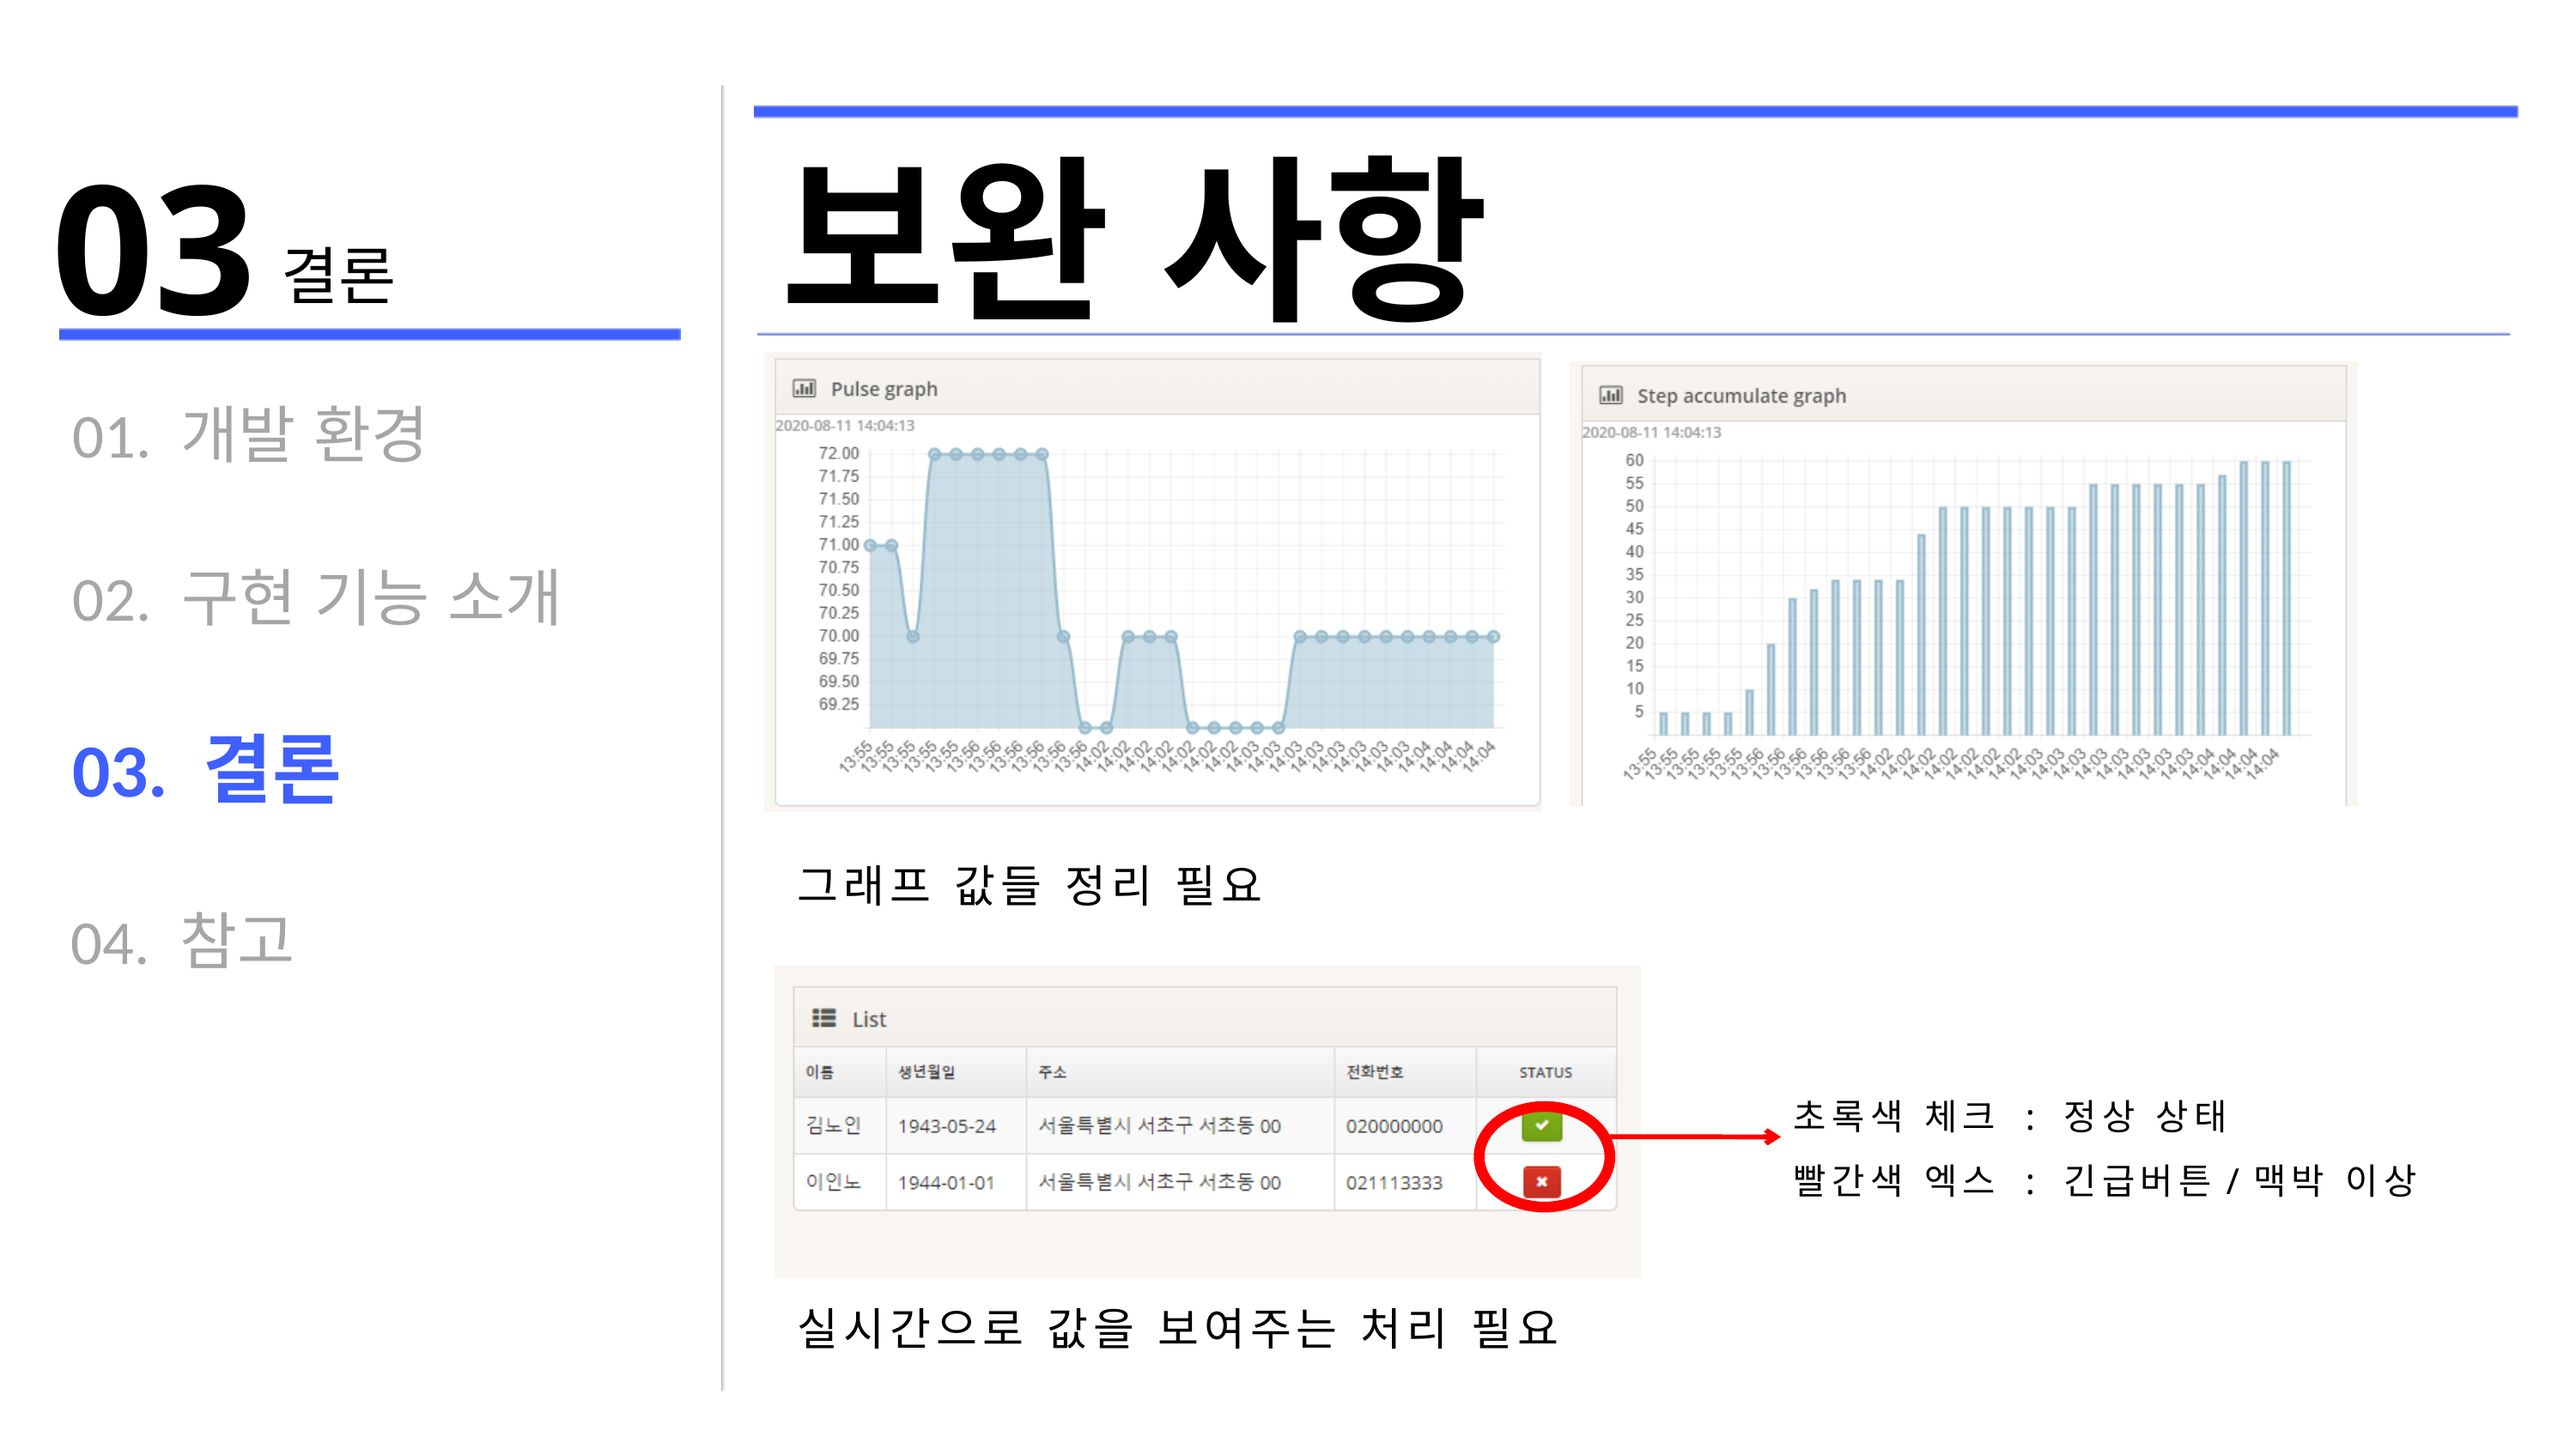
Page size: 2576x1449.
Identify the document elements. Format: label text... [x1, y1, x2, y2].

text_box 보완 사항 [769, 144, 2431, 330]
picture [775, 965, 1641, 1278]
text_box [756, 331, 2512, 338]
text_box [69, 735, 760, 742]
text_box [754, 89, 2519, 135]
picture [764, 351, 1542, 813]
text_box 01. 개발 환경 [59, 388, 647, 476]
text_box 03. 결론 [59, 715, 688, 819]
text_box 초록색 체크 : 정상 상태 빨간색 엑스 : 긴급버튼/맥박 이상 [1781, 1066, 2445, 1208]
picture [1569, 361, 2358, 807]
text_box 그래프 값들 정리 필요 [784, 824, 1328, 919]
text_box 실시간으로 값을 보여주는 처리 필요 [785, 1285, 1590, 1361]
text_box 결론 [268, 230, 715, 318]
text_box 04. 참고 [58, 895, 659, 984]
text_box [59, 312, 681, 358]
picture [720, 742, 725, 1391]
text_box 03 [39, 130, 301, 357]
picture [720, 87, 725, 735]
text_box 02. 구현 기능 소개 [60, 552, 664, 640]
